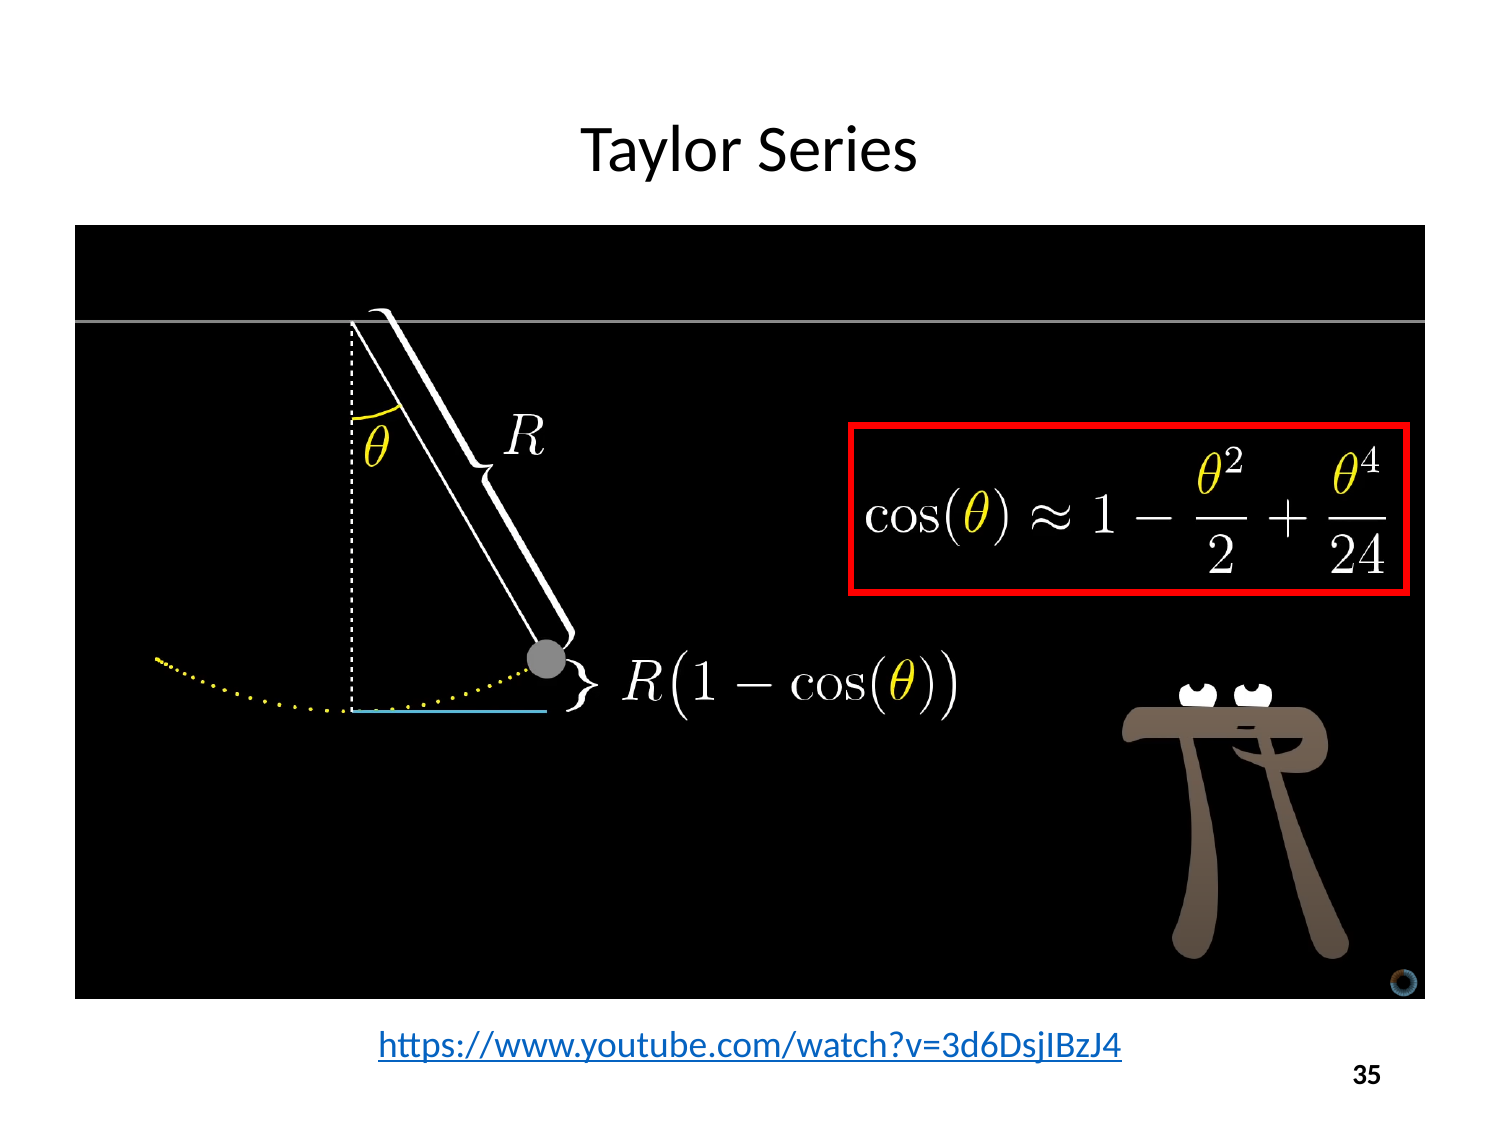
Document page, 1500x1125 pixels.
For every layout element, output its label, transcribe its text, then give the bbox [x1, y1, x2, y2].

title Taylor Series [103, 59, 1397, 225]
slide_number 35 [1059, 1042, 1397, 1103]
text_box https://www.youtube.com/watch?v=3d6DsjIBzJ4 [332, 1012, 1168, 1073]
picture [74, 225, 1425, 999]
